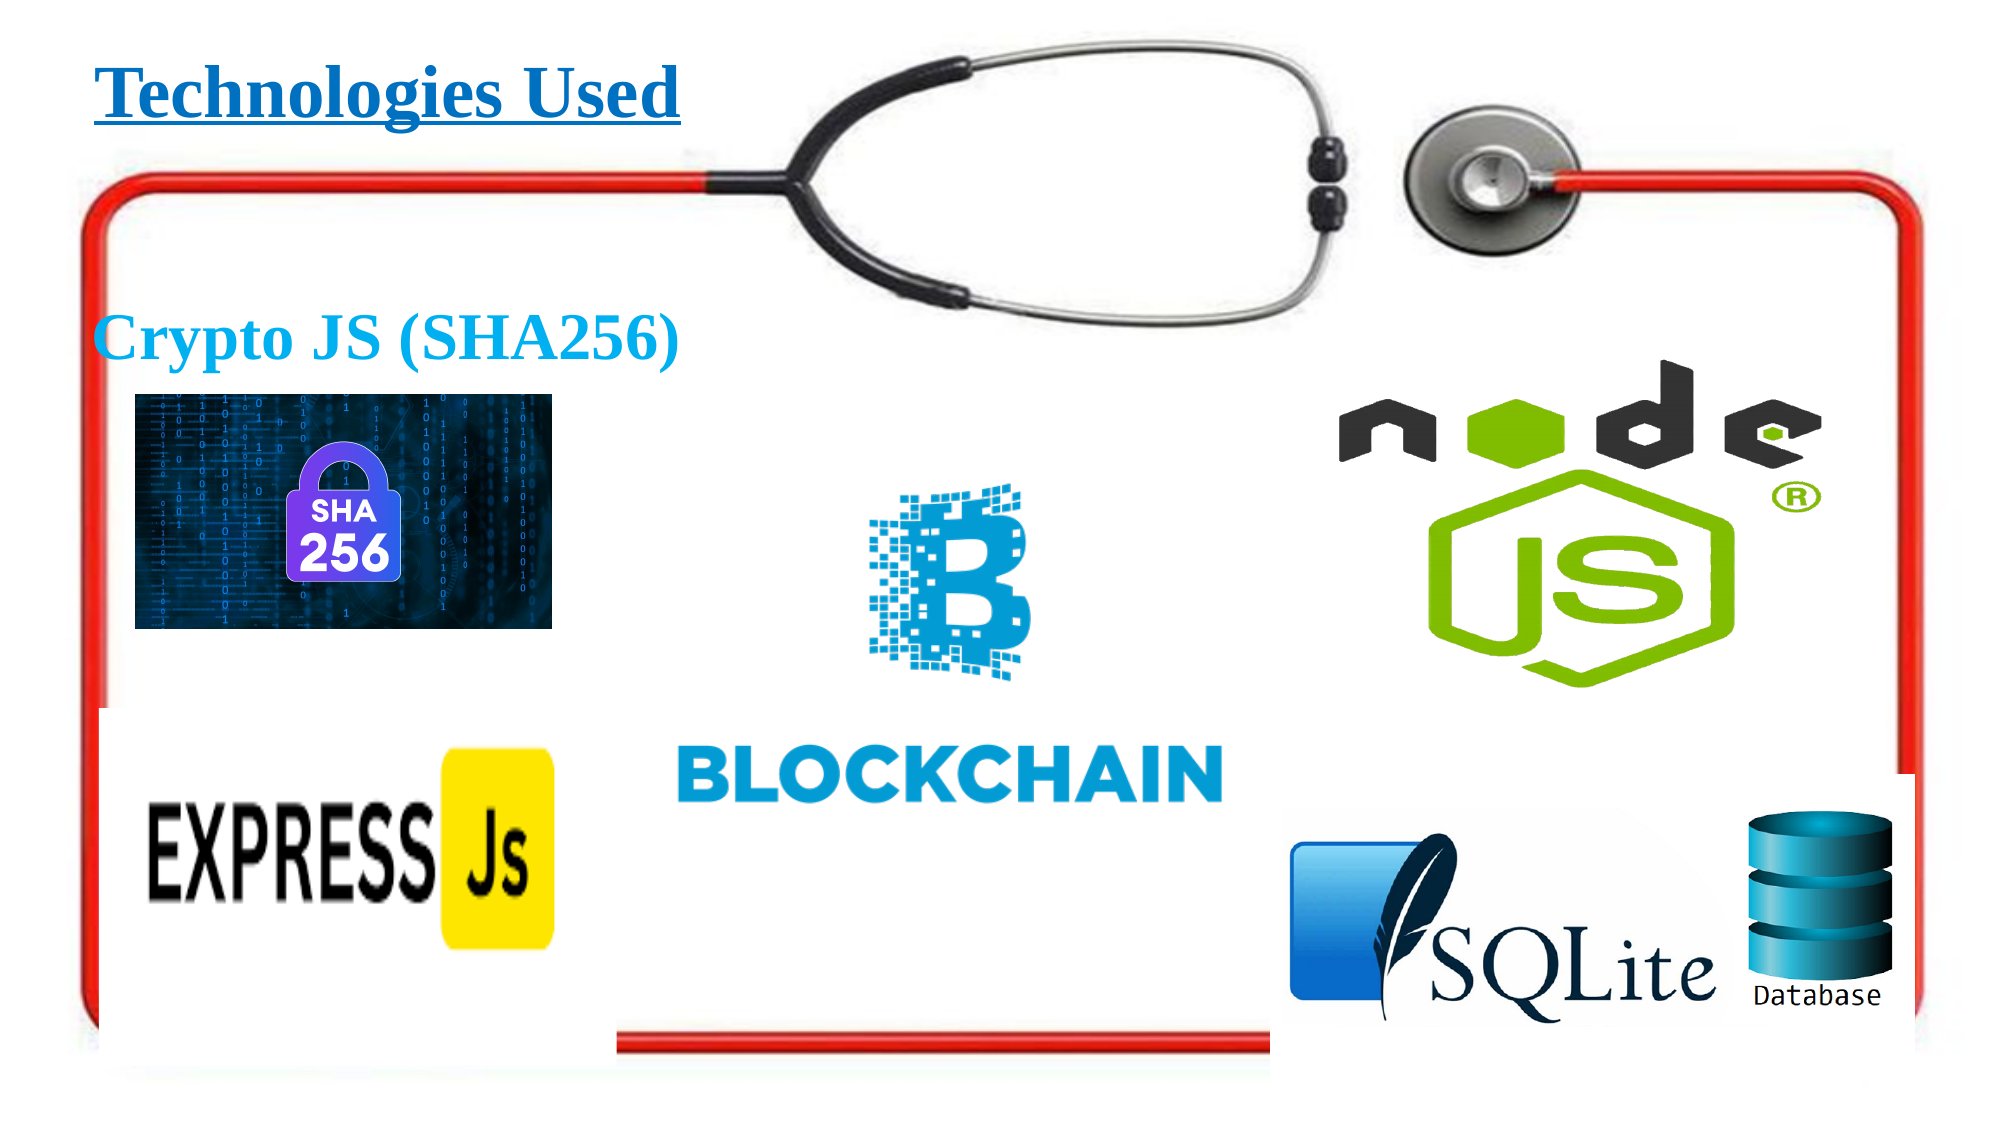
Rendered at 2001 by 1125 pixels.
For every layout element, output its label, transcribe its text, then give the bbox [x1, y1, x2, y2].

picture [0, 0, 2001, 1125]
text_box Crypto JS (SHA256) [76, 285, 983, 381]
title Technologies Used [79, 0, 801, 195]
